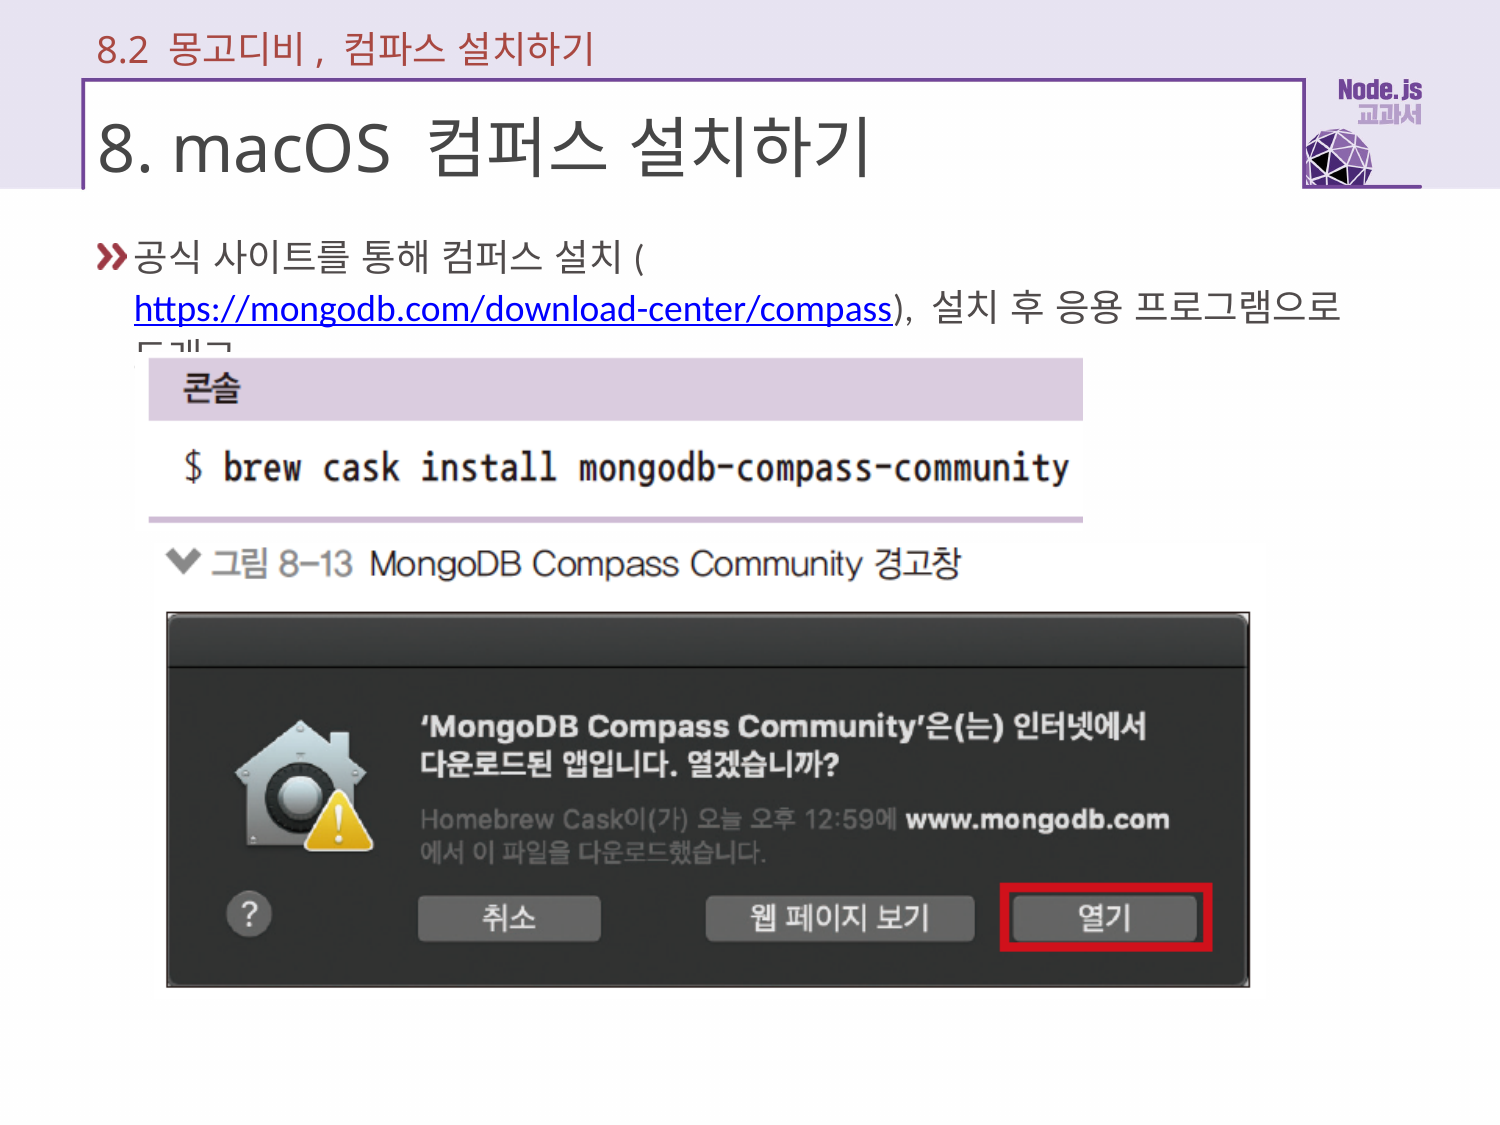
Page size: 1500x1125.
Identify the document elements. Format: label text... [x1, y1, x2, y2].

text_box 8.2 몽고디비, 컴파스 설치하기 [81, 14, 807, 62]
picture [0, 0, 1500, 1125]
list 공식 사이트를 통해 컴퍼스 설치(https://mongodb.com/download-center/compass), 설치 후 응용 프로그램으로 드래그 [81, 222, 1412, 1037]
title 8. macOS 컴퍼스 설치하기 [82, 61, 1413, 193]
